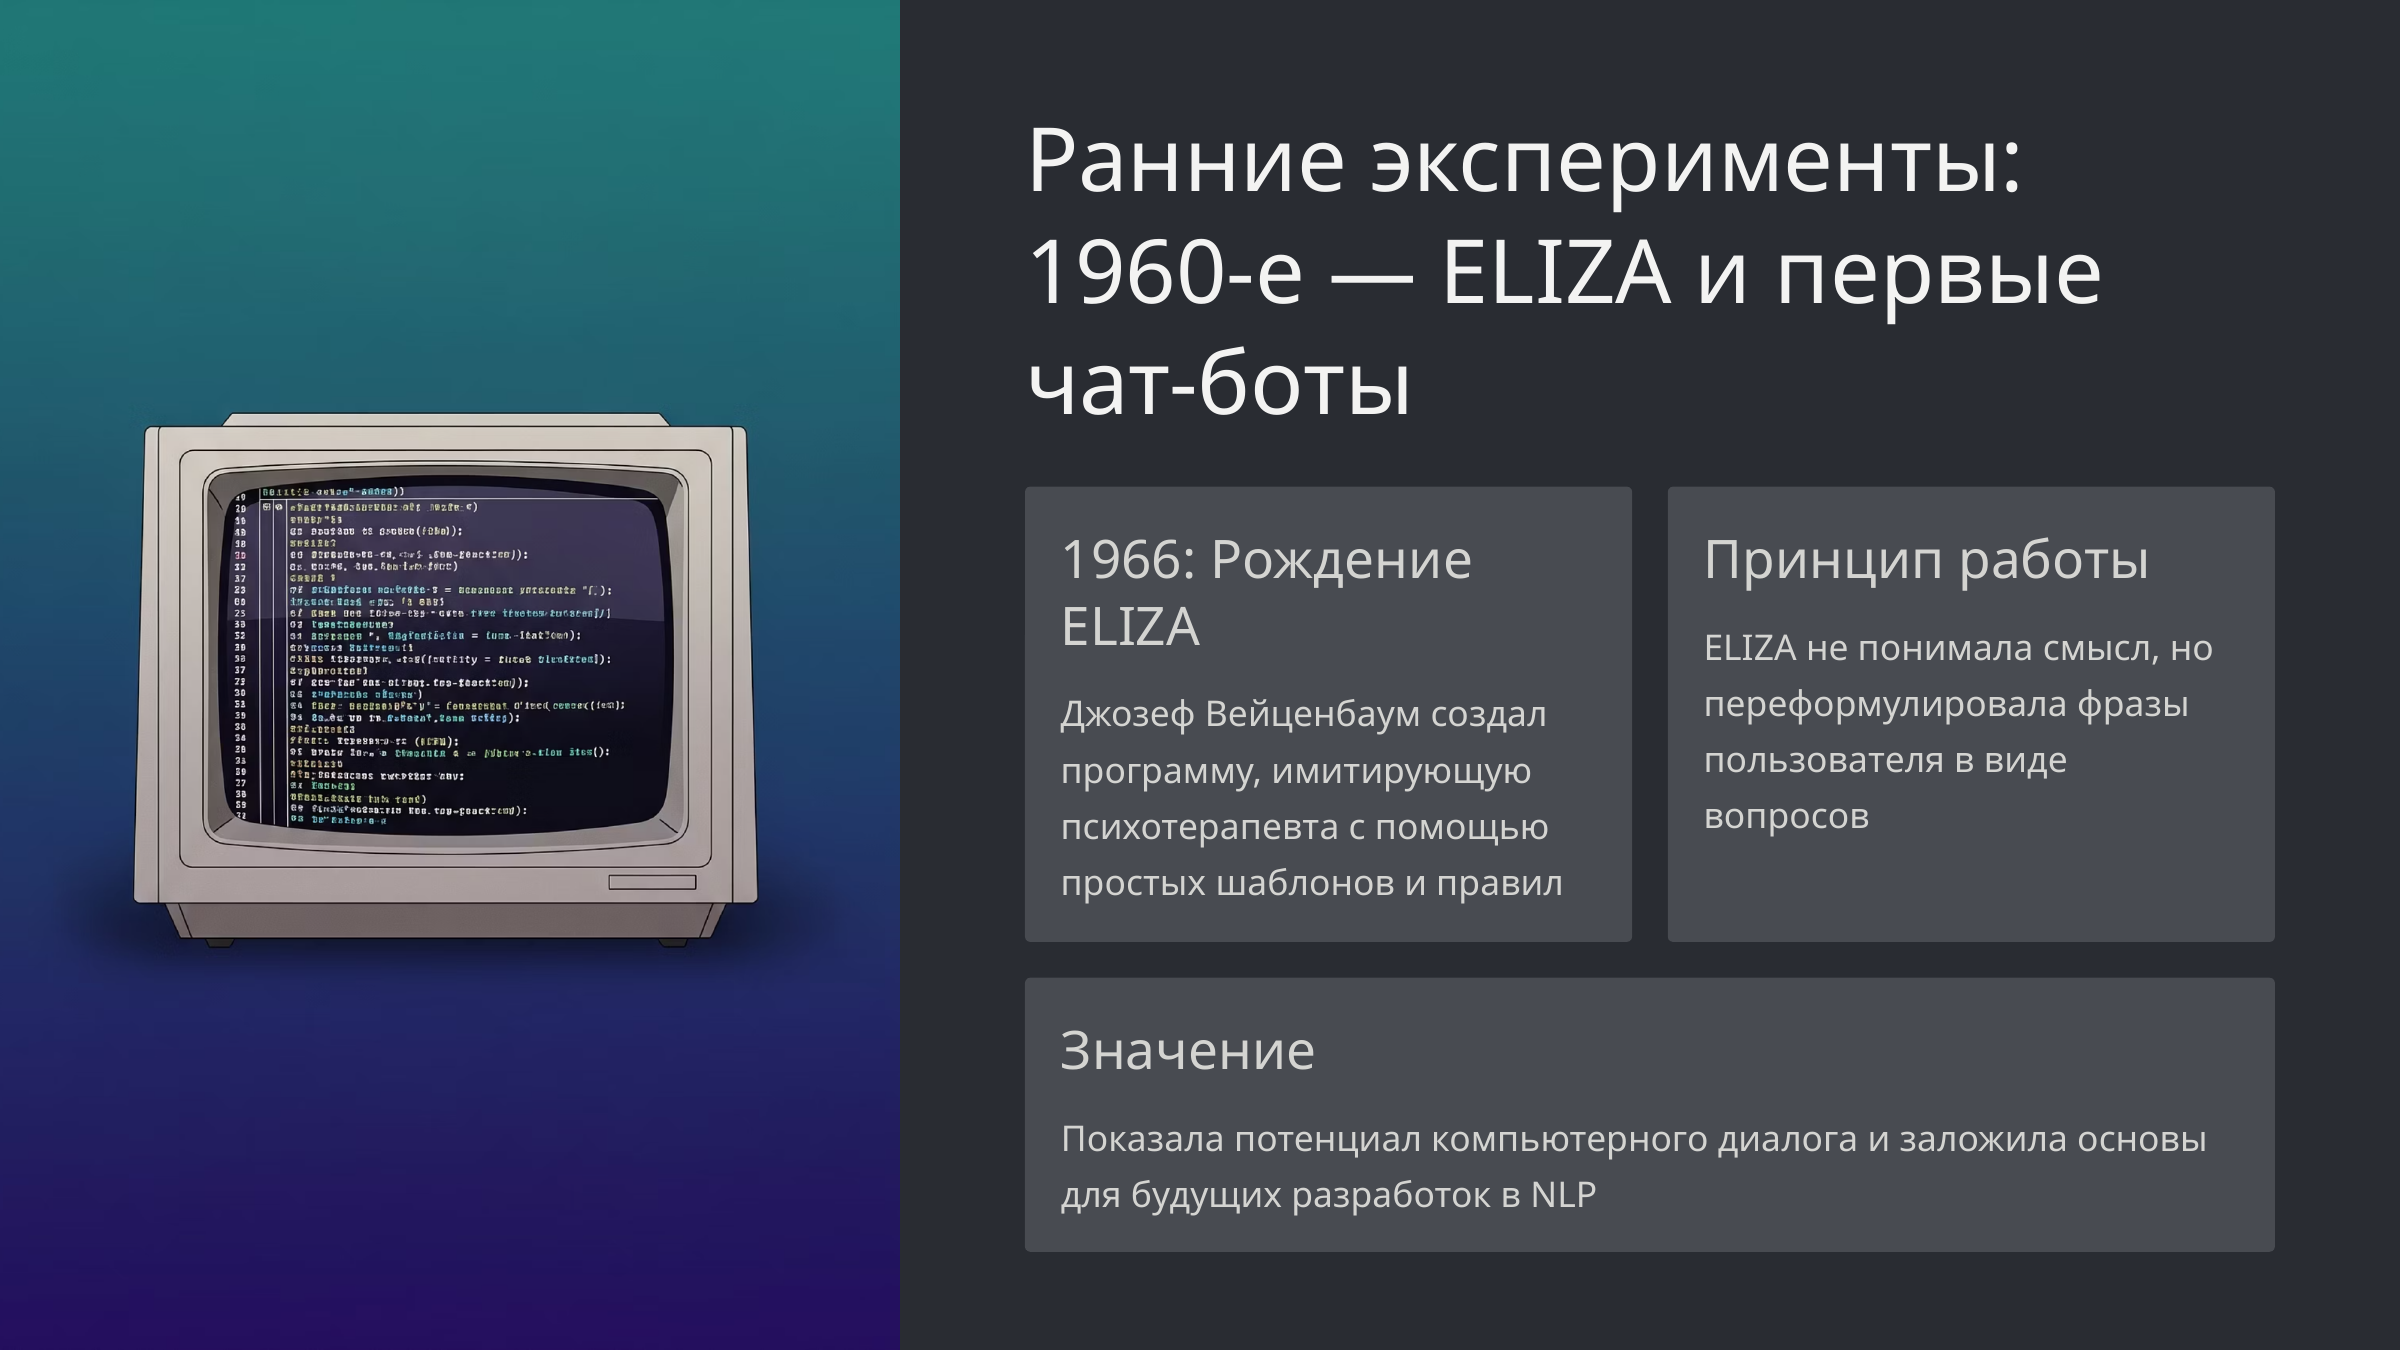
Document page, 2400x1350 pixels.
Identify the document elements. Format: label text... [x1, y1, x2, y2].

picture [0, 0, 900, 1350]
text_box Ранние эксперименты: 1960-е — ELIZA и первые чат-боты [1024, 98, 2275, 433]
text_box ELIZA не понимала смысл, но переформулировала фразы пользователя в виде вопросов [1703, 610, 2240, 783]
text_box Показала потенциал компьютерного диалога и заложила основы для будущих разработок в NLP [1060, 1101, 2240, 1217]
text_box Джозеф Вейценбаум создал программу, имитирующую психотерапевта с помощью простых шаблонов и правил [1060, 677, 1597, 907]
text_box [1667, 486, 2275, 942]
text_box Принцип работы [1703, 522, 2240, 590]
text_box [1024, 486, 1633, 942]
text_box Значение [1060, 1013, 1597, 1081]
text_box 1966: Рождение ELIZA [1060, 522, 1597, 657]
text_box [1024, 977, 2275, 1252]
